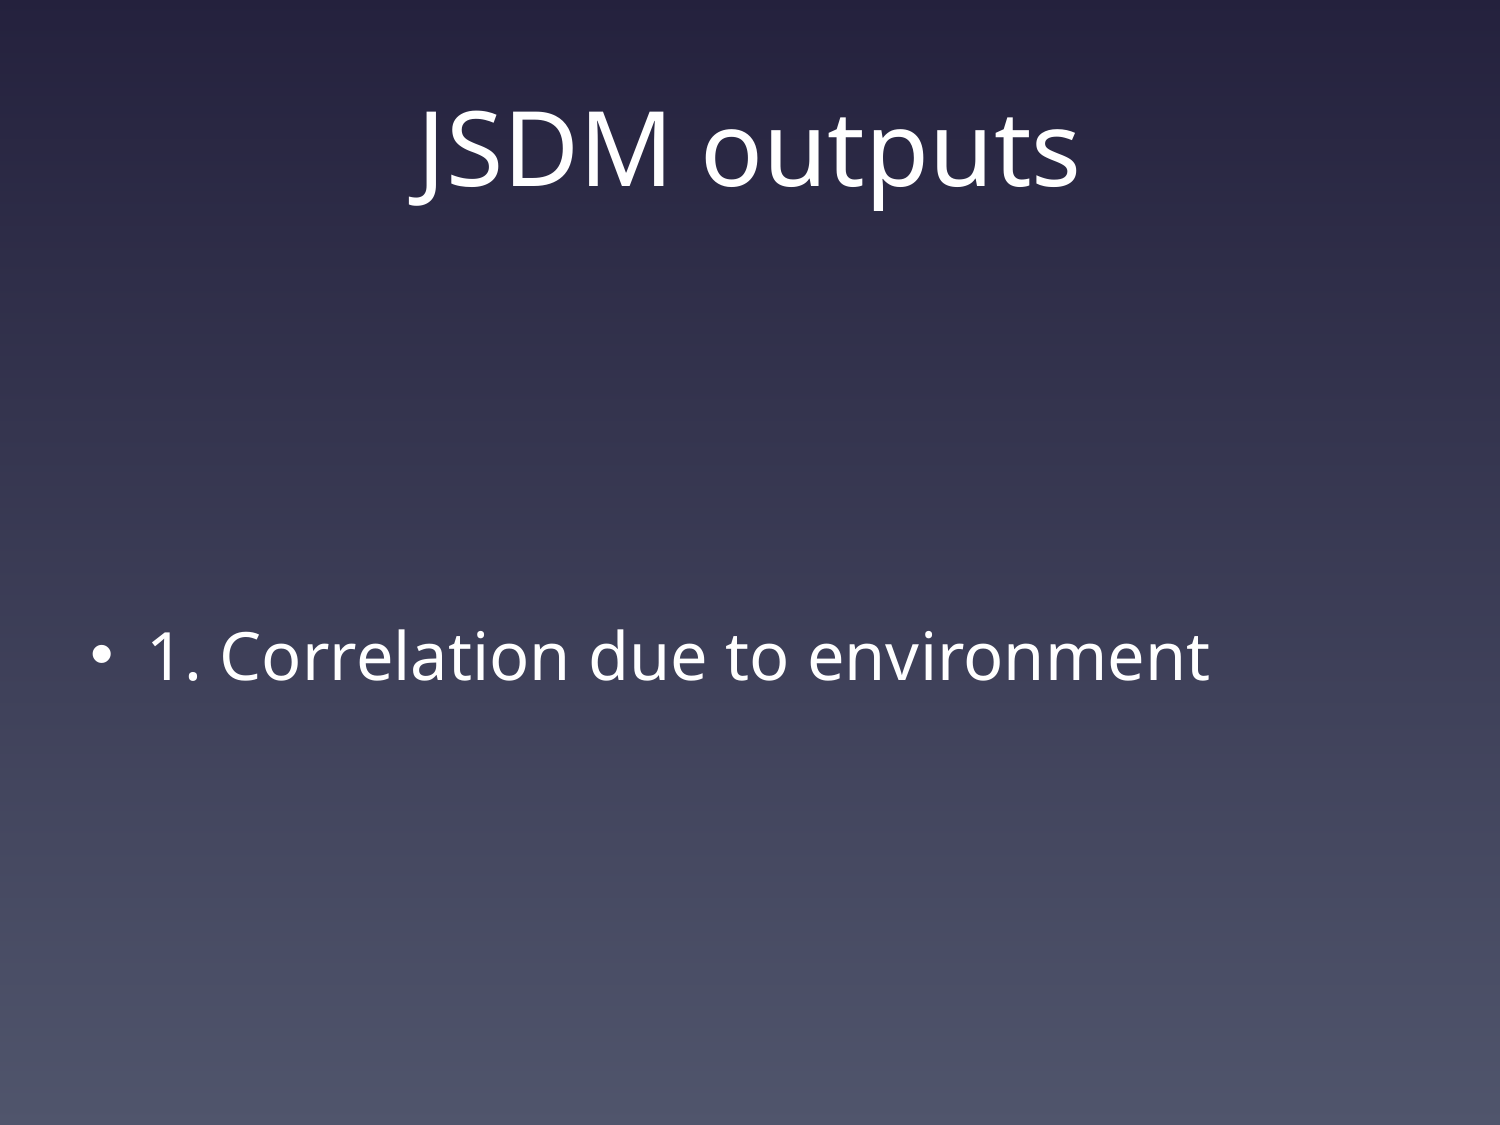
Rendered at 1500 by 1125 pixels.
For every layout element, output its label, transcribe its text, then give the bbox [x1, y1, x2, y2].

title JSDM outputs [75, 75, 1425, 262]
list 1. Correlation due to environment [75, 262, 1425, 1005]
